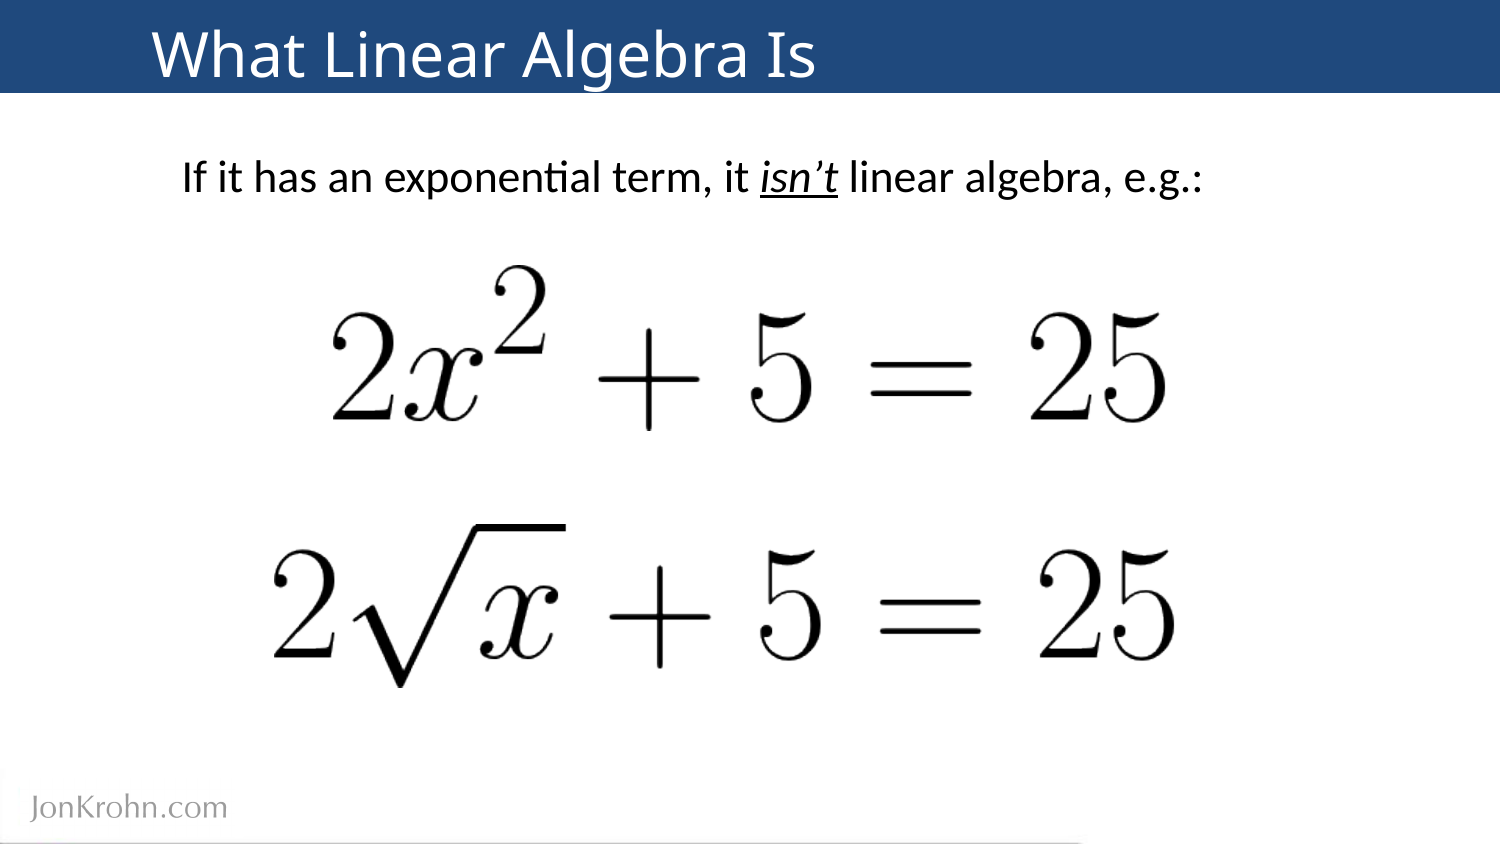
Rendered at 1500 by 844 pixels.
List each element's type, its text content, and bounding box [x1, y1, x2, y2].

title What Linear Algebra Is [136, 0, 1375, 92]
text_box If it has an exponential term, it isn’t linear algebra, e.g.: [166, 131, 1389, 711]
picture [0, 93, 1500, 844]
